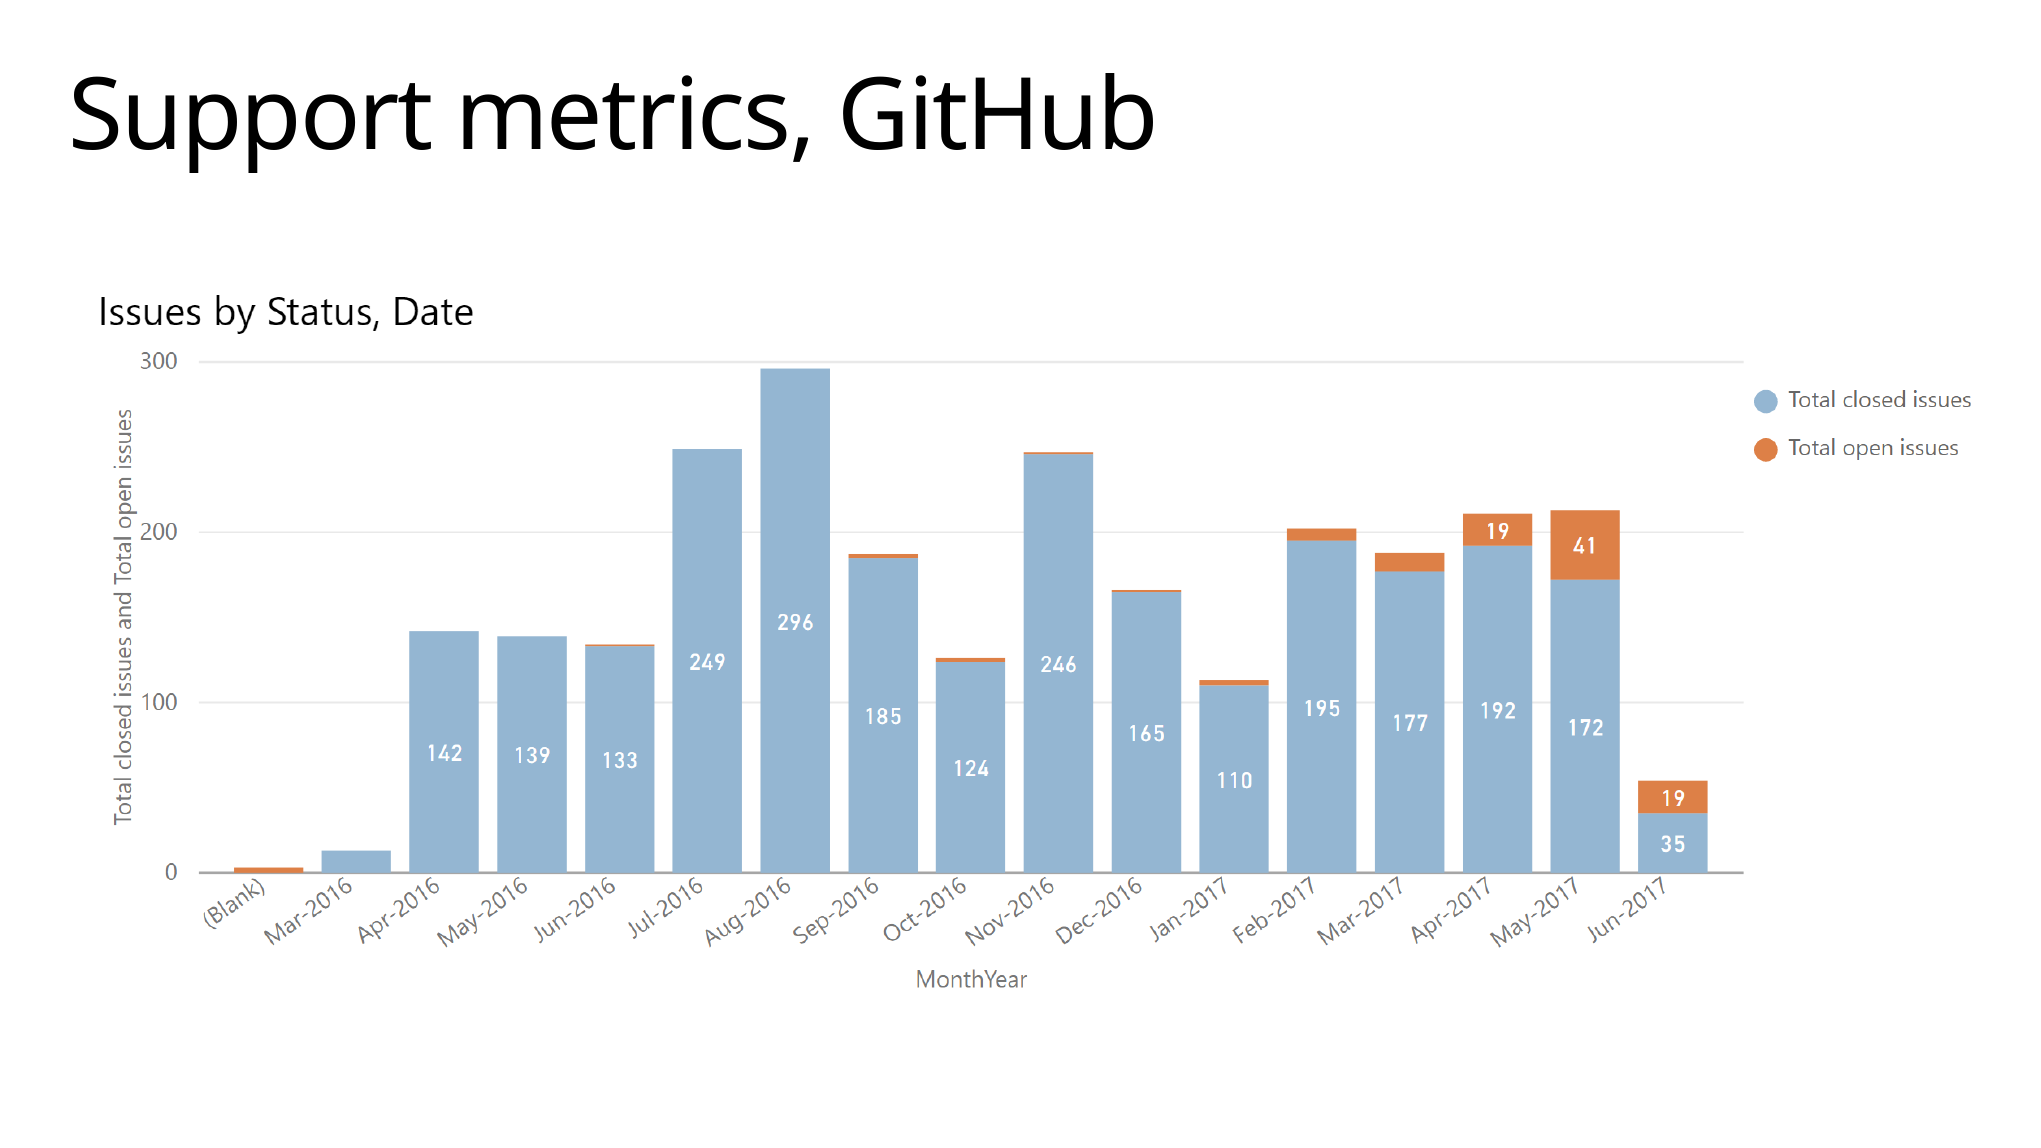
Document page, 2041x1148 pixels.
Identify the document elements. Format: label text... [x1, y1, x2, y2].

title Support metrics, GitHub [45, 48, 1996, 199]
picture [44, 254, 1996, 1035]
